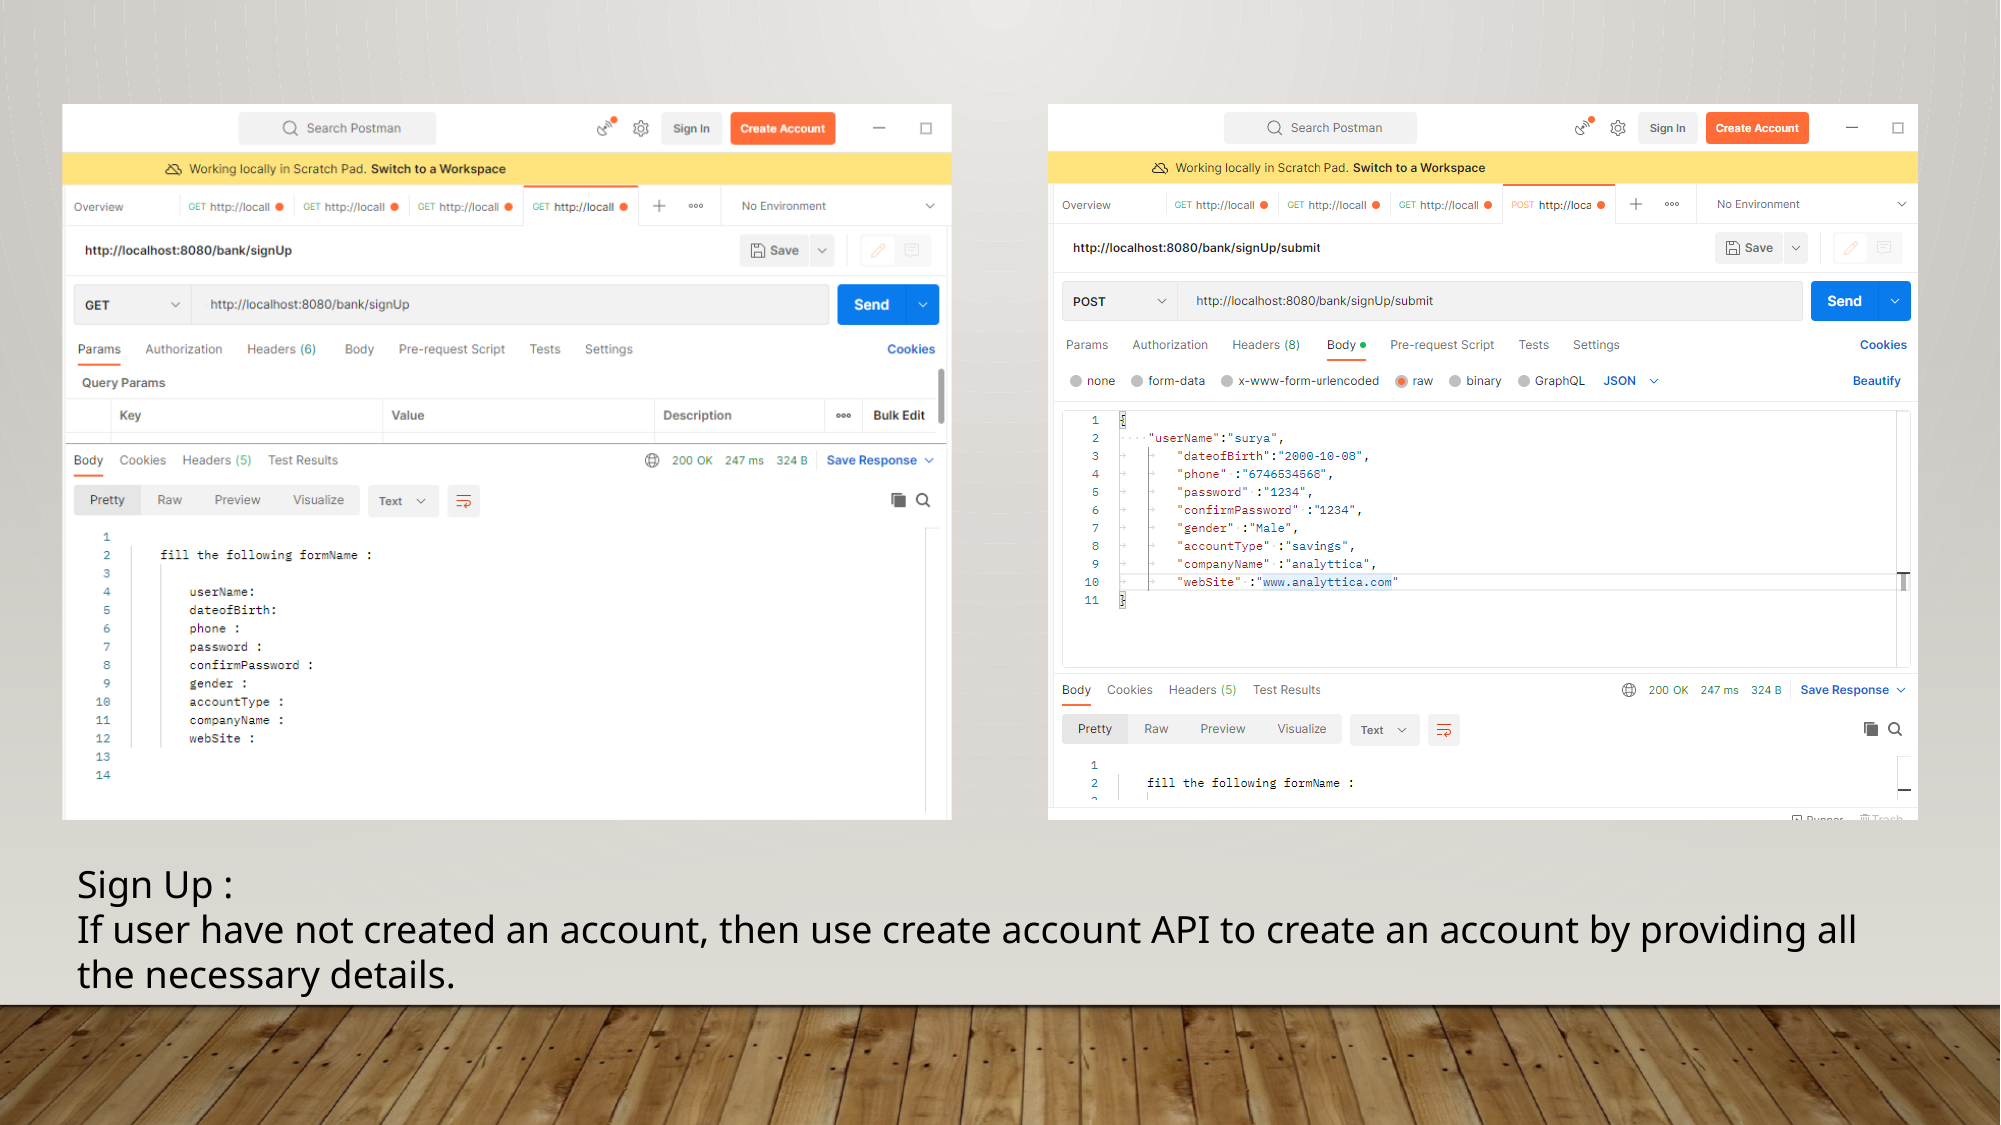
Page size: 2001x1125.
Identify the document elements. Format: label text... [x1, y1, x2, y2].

picture [62, 104, 952, 821]
picture [1047, 104, 1919, 821]
picture [0, 1005, 2000, 1125]
text_box Sign Up : If user have not created an account, then use create account API to create an account by providing all the necessary details. [62, 853, 1935, 1004]
